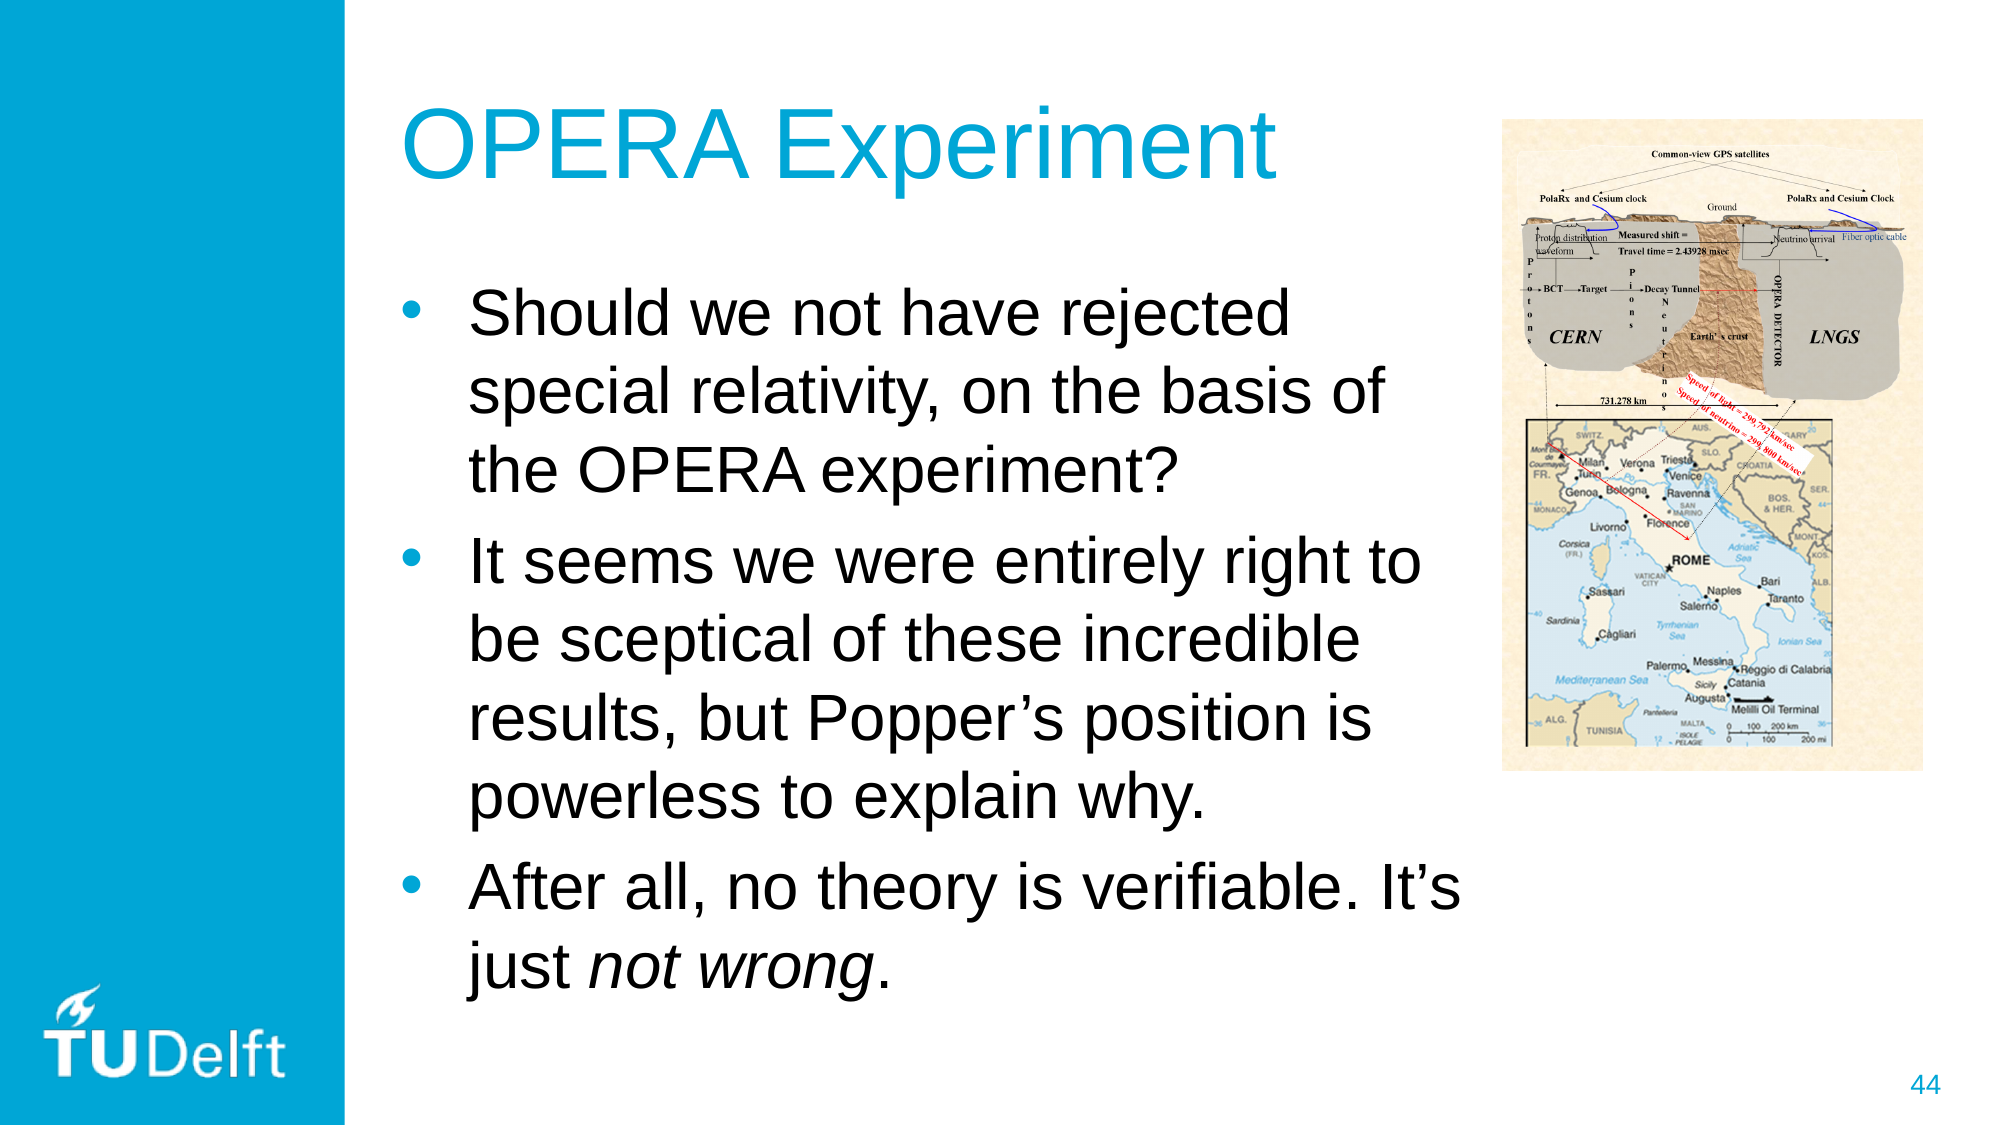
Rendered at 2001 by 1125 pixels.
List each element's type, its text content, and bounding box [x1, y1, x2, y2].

picture [1501, 119, 1924, 771]
list Should we not have rejected special relativity, on the basis of the OPERA experiment? It seems we were entirely right to be sceptical of these incredible results, but Popper’s position is powerless to explain why. After all, no theory is verifiable. It’s just not wrong. [385, 262, 1494, 1025]
title OPERA Experiment [385, 45, 1940, 233]
